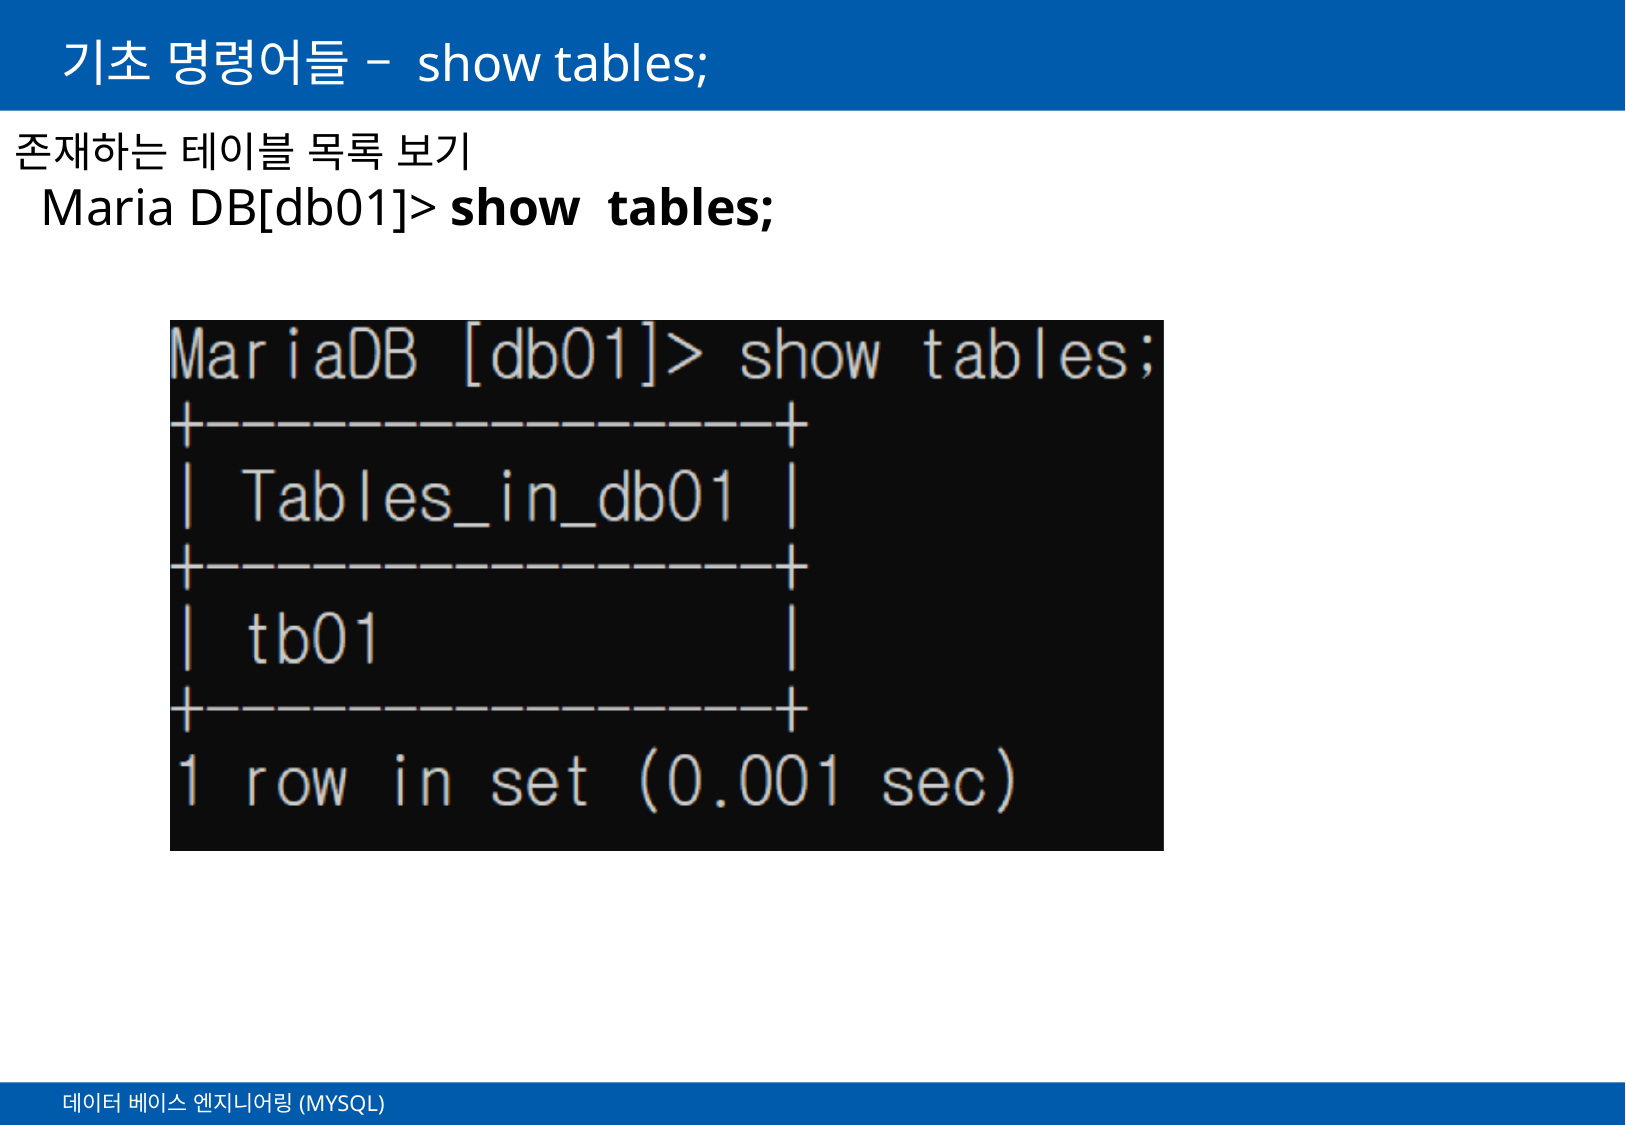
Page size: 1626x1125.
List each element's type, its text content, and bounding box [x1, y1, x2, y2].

text_box 존재하는 테이블 목록 보기 Maria DB[db01]> show tables; [0, 117, 1625, 1086]
picture [170, 320, 1167, 851]
title 기초 명령어들 – show tables; [46, 37, 1581, 95]
